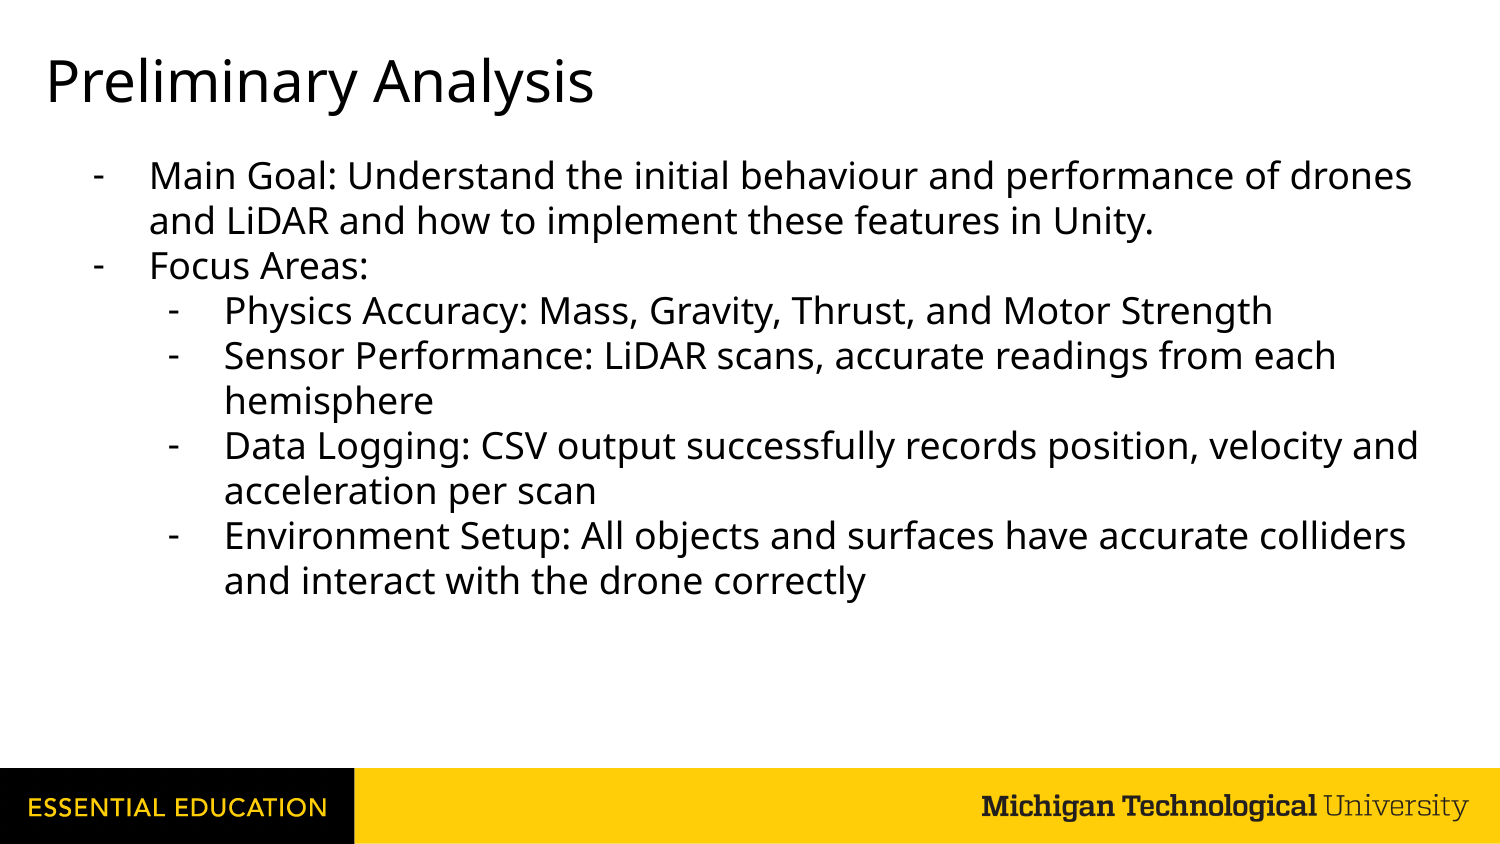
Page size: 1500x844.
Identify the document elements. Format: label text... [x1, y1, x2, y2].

picture [982, 794, 1469, 822]
list Main Goal: Understand the initial behaviour and performance of drones and LiDAR and how to implement these features in Unity. Focus Areas: Physics Accuracy: Mass, Gravity, Thrust, and Motor Strength Sensor Performance: LiDAR scans, accurate readings from each hemisphere Data Logging: CSV output successfully records position, velocity and acceleration per scan Environment Setup: All objects and surfaces have accurate colliders and interact with the drone correctly [59, 137, 1441, 707]
title Preliminary Analysis [30, 28, 1429, 115]
picture [0, 768, 354, 844]
